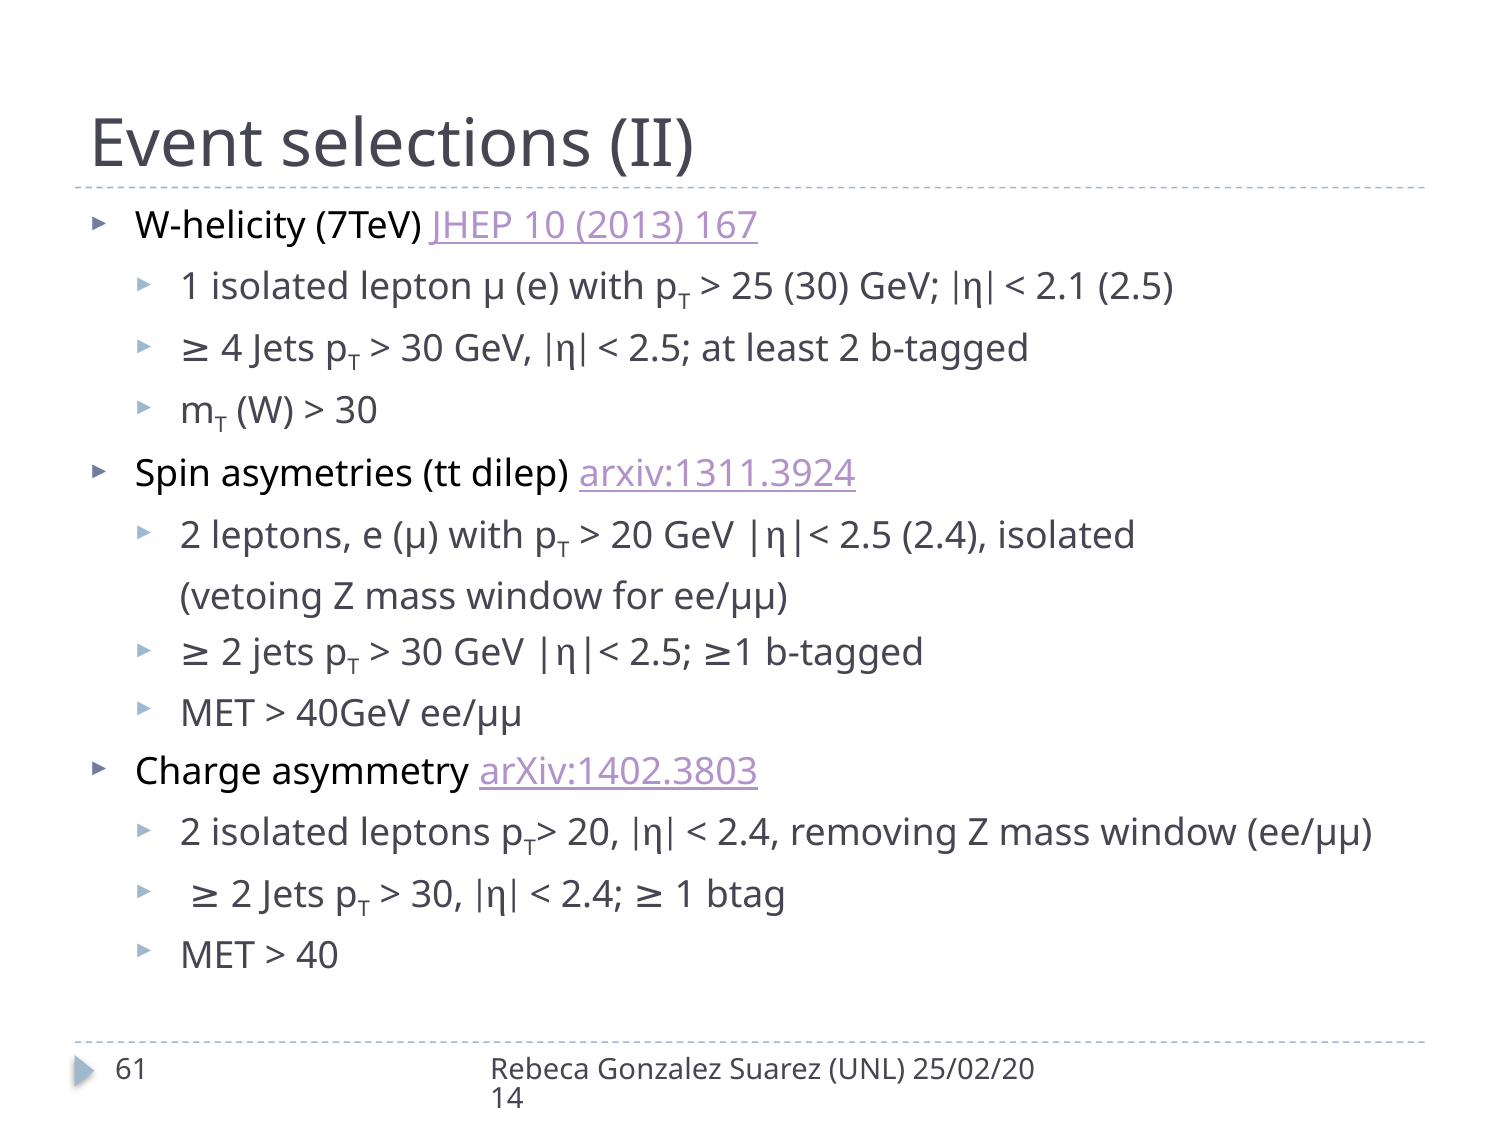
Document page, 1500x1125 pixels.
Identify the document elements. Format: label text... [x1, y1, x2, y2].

title Event selections (II) [75, 24, 1425, 188]
footer Rebeca Gonzalez Suarez (UNL) 25/02/2014 [475, 1042, 1051, 1103]
slide_number 61 [100, 1042, 426, 1103]
list W-helicity (7TeV) JHEP 10 (2013) 167 1 isolated lepton µ (e) with pT > 25 (30) GeV; |η| < 2.1 (2.5) ≥ 4 Jets pT > 30 GeV, |η| < 2.5; at least 2 b-tagged mT (W) > 30 Spin asymetries (tt dilep) arxiv:1311.3924 2 leptons, e (µ) with pT > 20 GeV |η|< 2.5 (2.4), isolated (vetoing Z mass window for ee/µµ) ≥ 2 jets pT > 30 GeV |η|< 2.5; ≥1 b-tagged MET > 40GeV ee/µµ Charge asymmetry arXiv:1402.3803 2 isolated leptons pT> 20, |η| < 2.4, removing Z mass window (ee/µµ) ≥ 2 Jets pT > 30, |η| < 2.4; ≥ 1 btag MET > 40 [75, 193, 1425, 1004]
